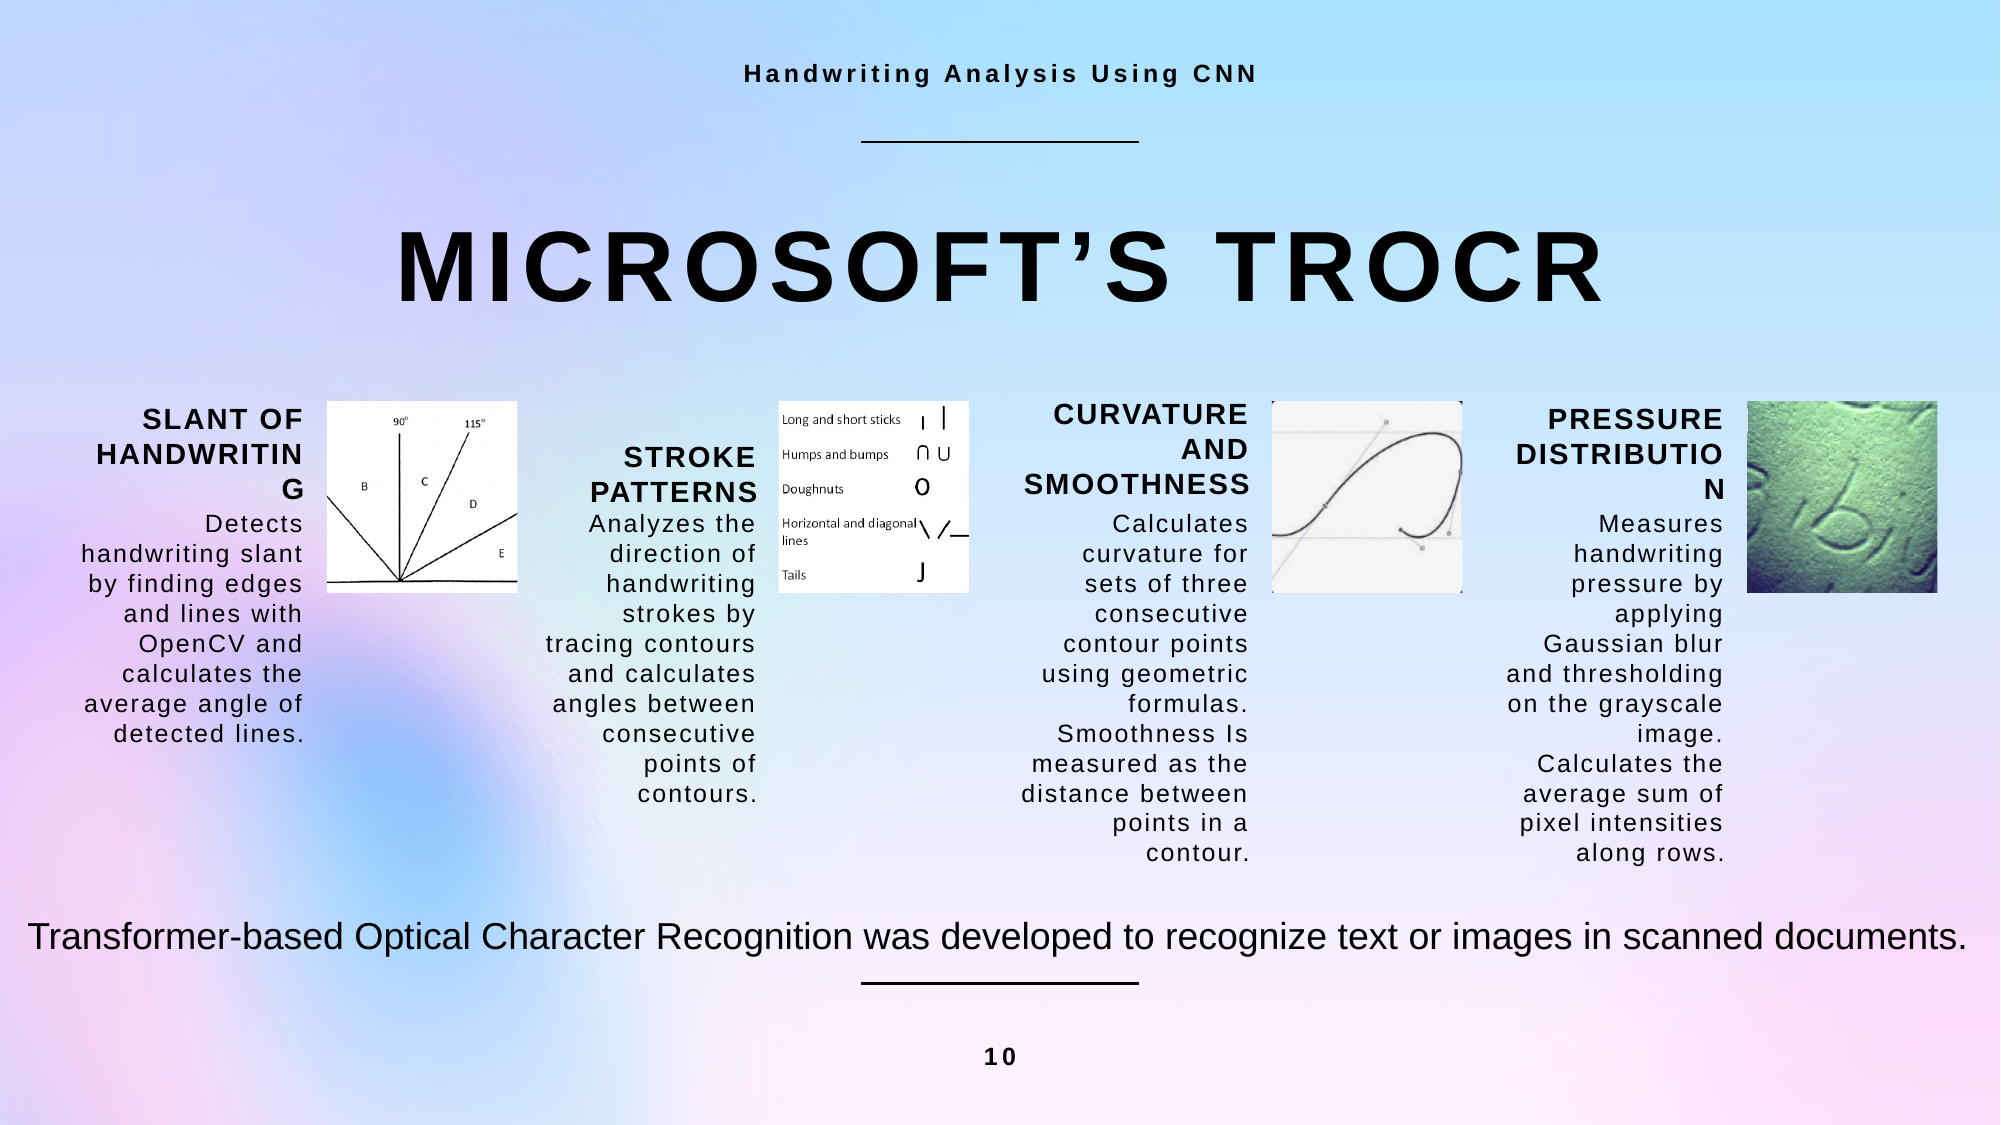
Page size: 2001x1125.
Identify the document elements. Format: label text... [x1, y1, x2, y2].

list Detects handwriting slant by finding edges and lines with OpenCV and calculates the average angle of detected lines. [75, 507, 305, 593]
list Analyzes the direction of handwriting strokes by tracing contours and calculates angles between consecutive points of contours. [528, 507, 758, 593]
picture [0, 0, 2000, 1125]
footer Handwriting Analysis Using CNN [662, 1, 1338, 143]
list Calculates curvature for sets of three consecutive contour points using geometric formulas. Smoothness Is measured as the distance between points in a contour. [1020, 507, 1250, 593]
list Curvature and Smoothness [1020, 395, 1250, 463]
title Microsoft’s trocr [100, 125, 1901, 383]
list Pressure distribution [1495, 399, 1725, 468]
slide_number 10 [662, 985, 1338, 1125]
text_box Transformer-based Optical Character Recognition was developed to recognize text or images in scanned documents. [12, 904, 2000, 965]
list Stroke patterns [528, 438, 758, 506]
list Measures handwriting pressure by applying Gaussian blur and thresholding on the grayscale image. Calculates the average sum of pixel intensities along rows. [1495, 507, 1725, 593]
list Slant of handwriting [75, 399, 305, 468]
